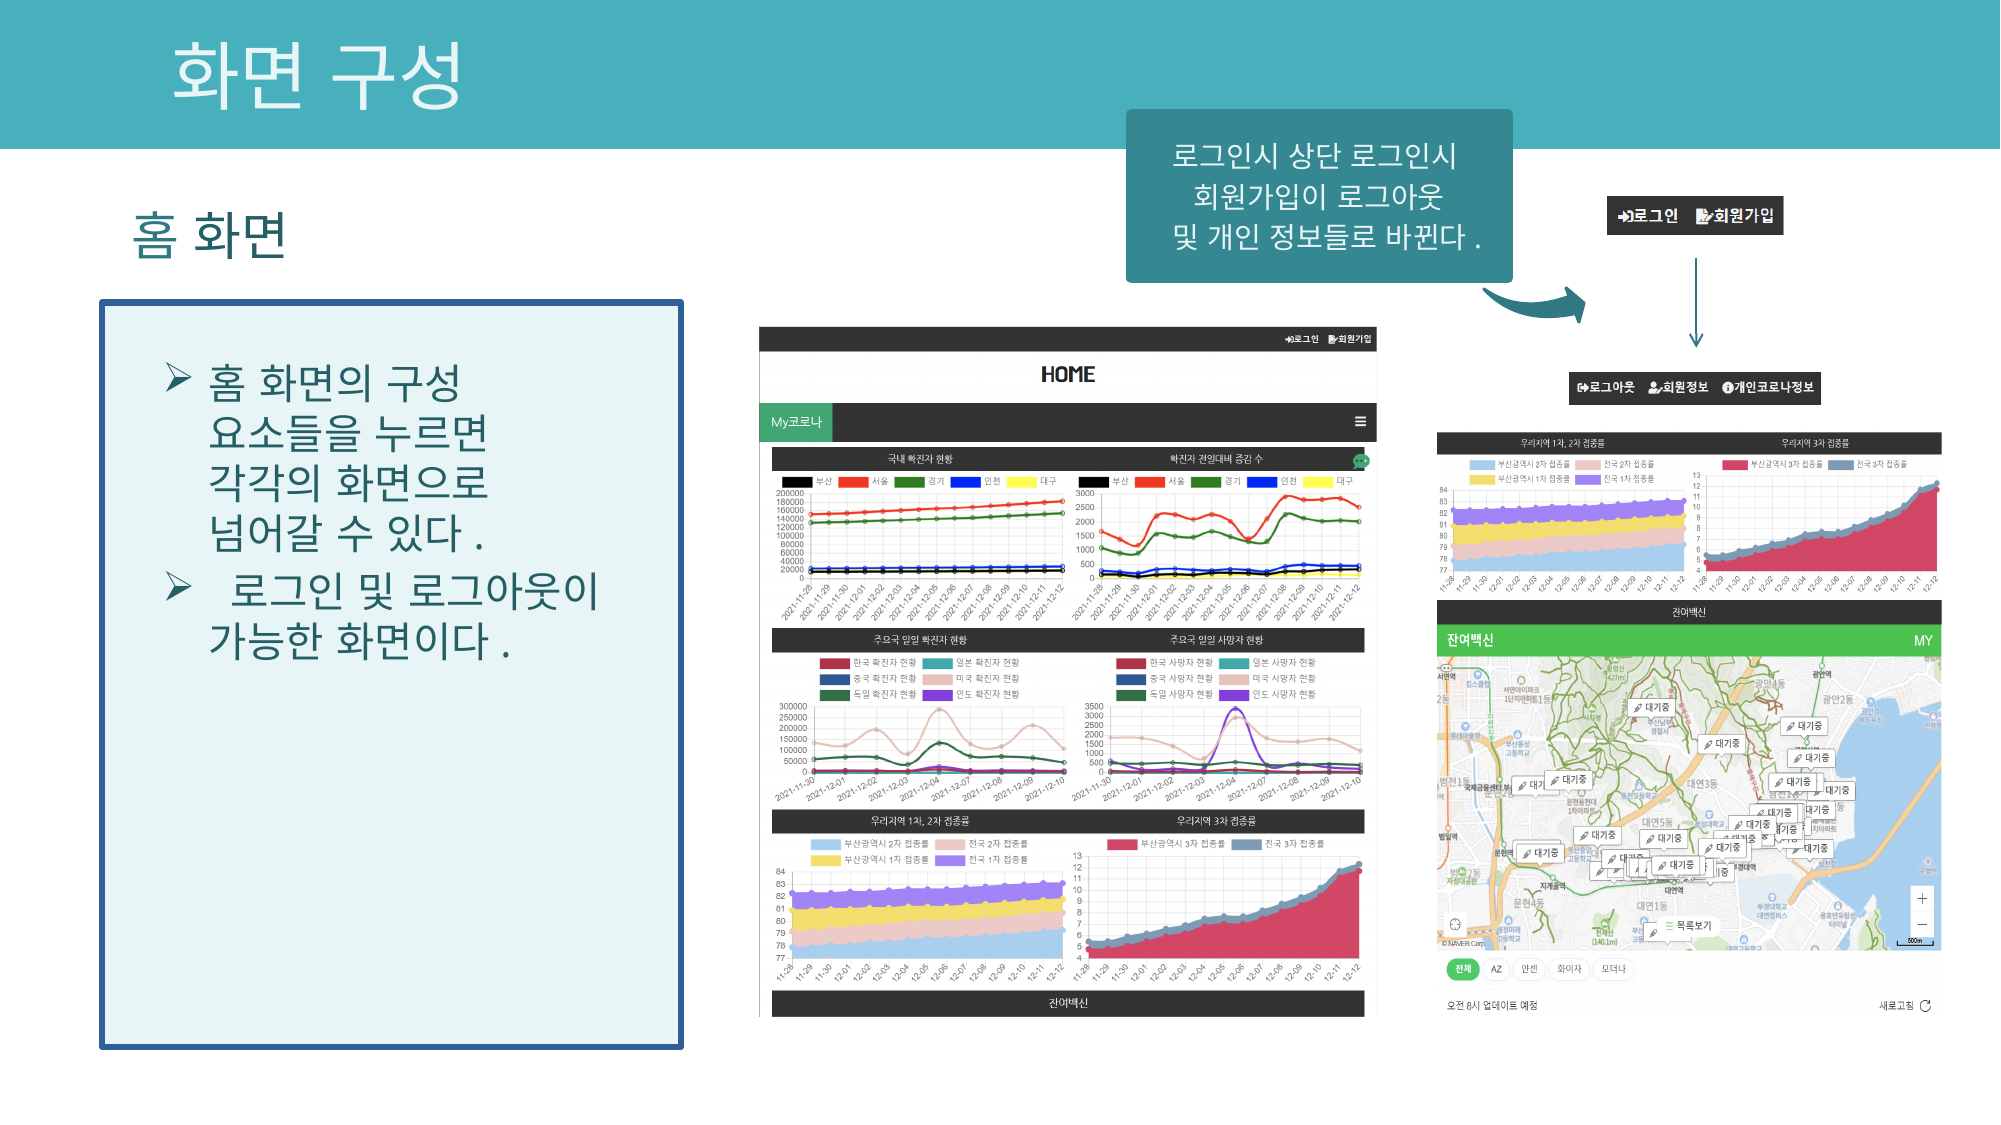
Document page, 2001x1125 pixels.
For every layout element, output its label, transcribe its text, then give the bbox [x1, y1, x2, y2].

text_box [682, 0, 2000, 151]
text_box 로그인시 상단 로그인시 회원가입이 로그아웃 및 개인 정보들로 바뀐다. [1130, 113, 1509, 280]
list 홈 화면 [116, 196, 320, 284]
text_box [101, 301, 683, 1048]
picture [759, 325, 1377, 1017]
picture [1436, 428, 1943, 1018]
picture [1568, 372, 1823, 406]
picture [1606, 195, 1785, 236]
text_box [1482, 286, 1586, 324]
title 화면 구성 [0, 0, 682, 169]
text_box 홈 화면의 구성 요소들을 누르면 각각의 화면으로 넘어갈 수 있다. 로그인 및 로그아웃이 가능한 화면이다. [147, 349, 622, 1000]
